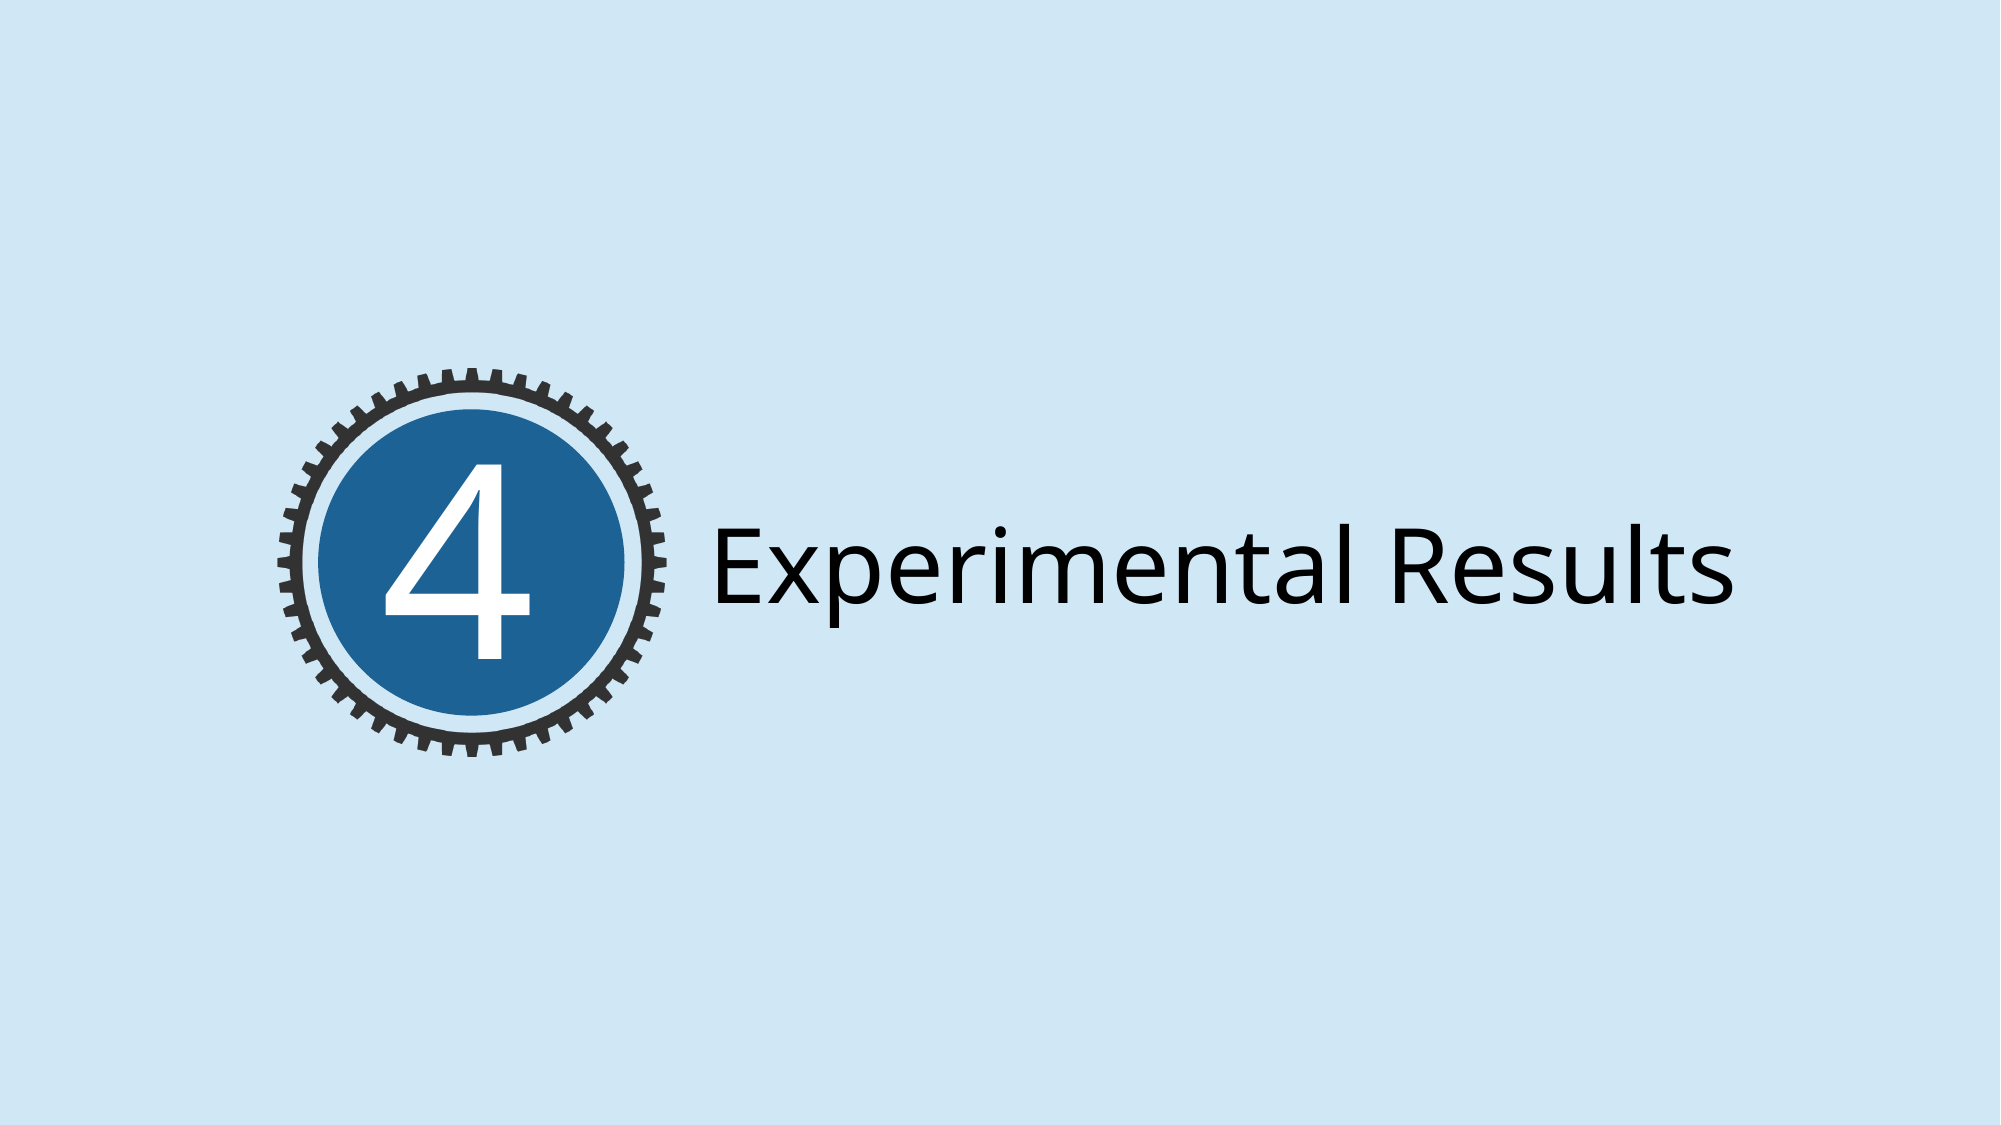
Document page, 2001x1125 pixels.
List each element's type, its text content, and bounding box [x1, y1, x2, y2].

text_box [148, 238, 796, 887]
text_box Experimental Results [796, 491, 1753, 632]
